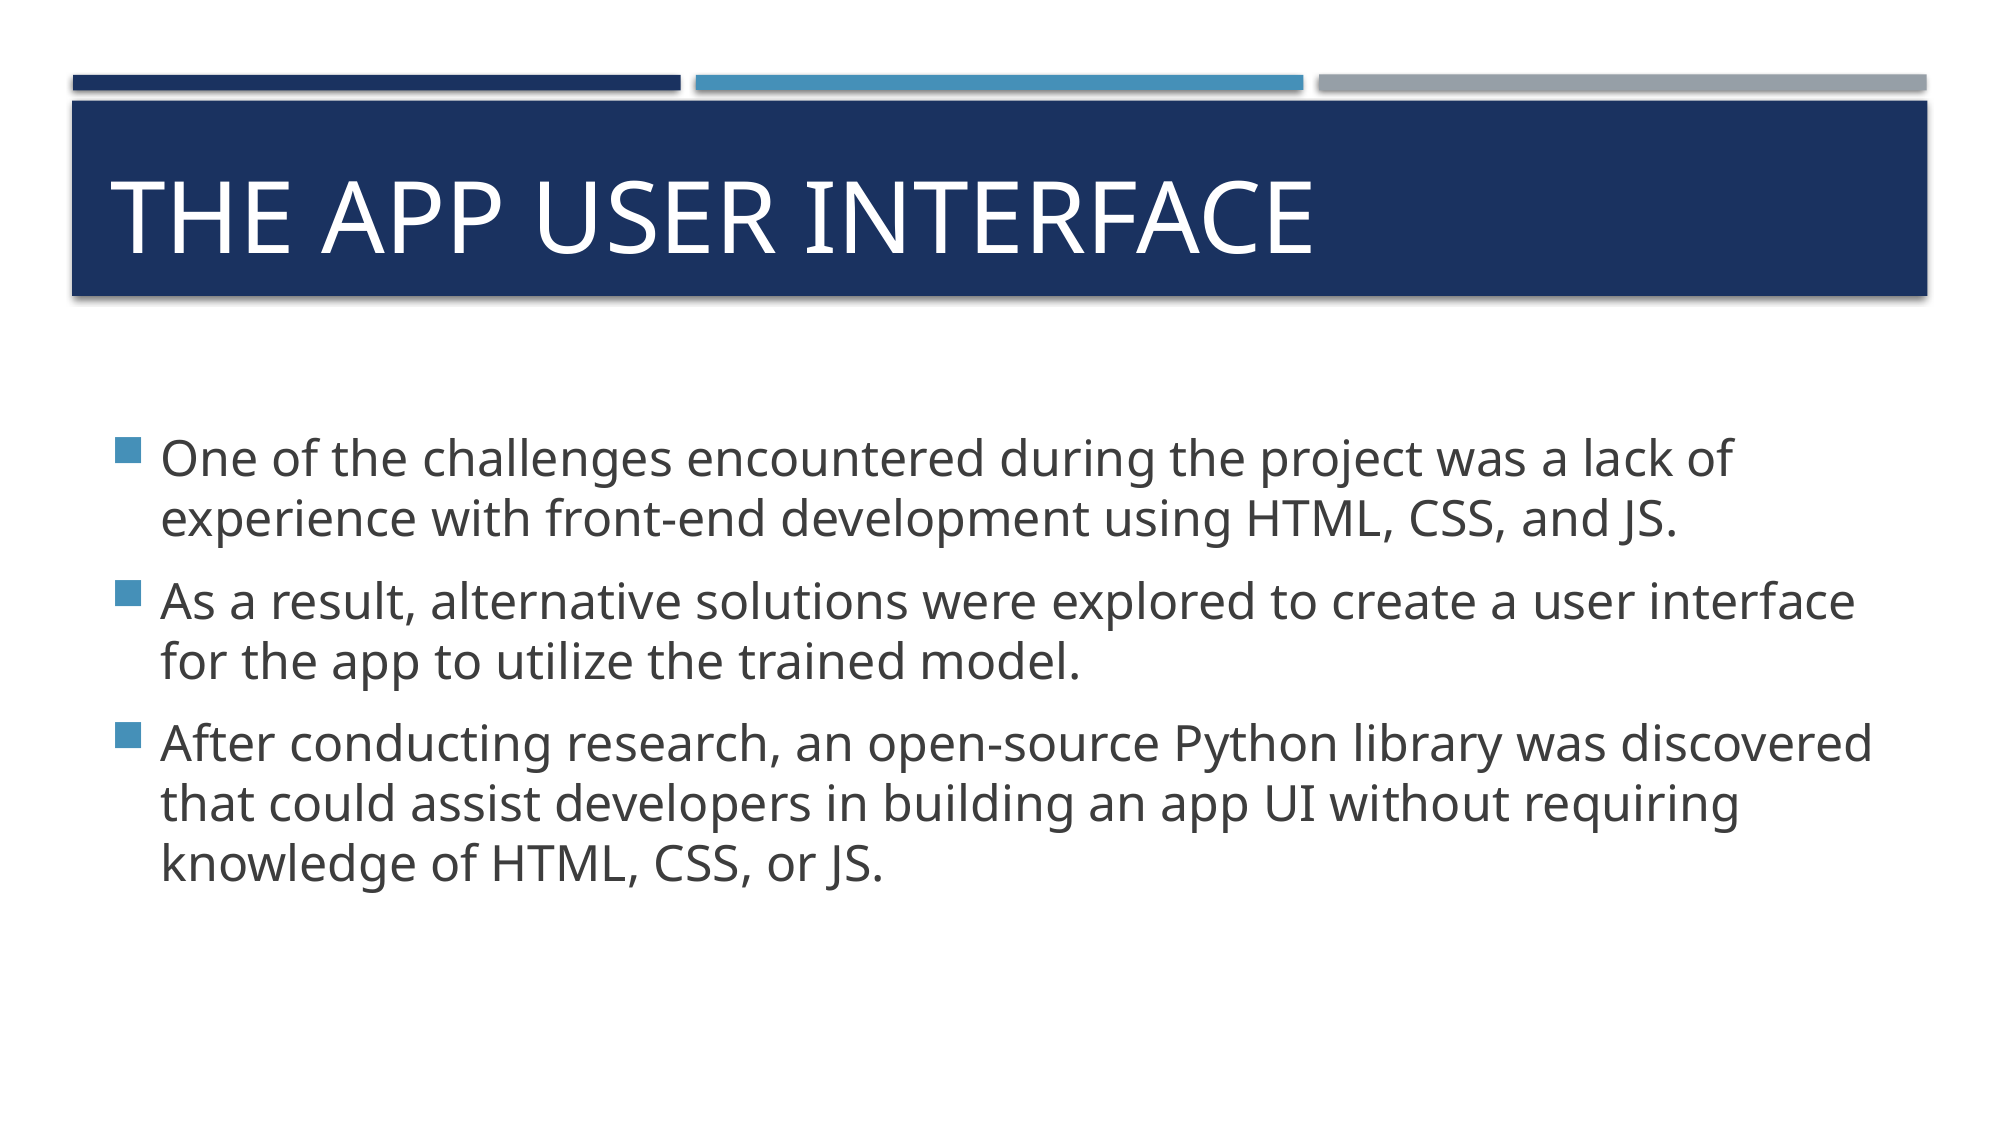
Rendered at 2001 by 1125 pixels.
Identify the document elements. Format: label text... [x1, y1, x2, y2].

title The app user interface [95, 115, 1905, 282]
list One of the challenges encountered during the project was a lack of experience with front-end development using HTML, CSS, and JS. As a result, alternative solutions were explored to create a user interface for the app to utilize the trained model. After conducting research, an open-source Python library was discovered that could assist developers in building an app UI without requiring knowledge of HTML, CSS, or JS. [95, 357, 1905, 962]
